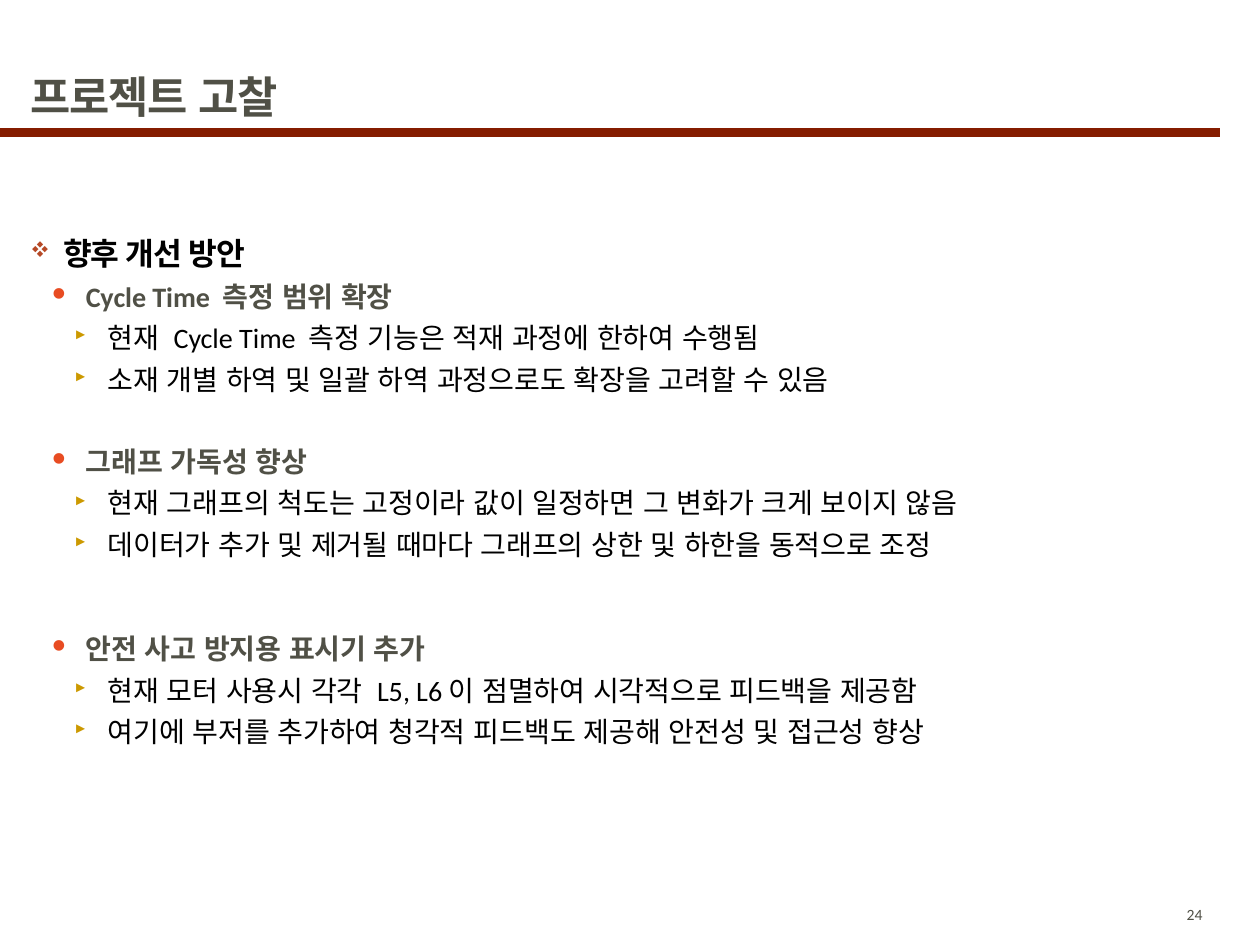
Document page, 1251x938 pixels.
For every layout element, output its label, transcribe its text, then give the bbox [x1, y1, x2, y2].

slide_number 24 [900, 901, 1203, 938]
list 향후 개선 방안 Cycle Time 측정 범위 확장 현재 Cycle Time 측정 기능은 적재 과정에 한하여 수행됨 소재 개별 하역 및 일괄 하역 과정으로도 확장을 고려할 수 있음 그래프 가독성 향상 현재 그래프의 척도는 고정이라 값이 일정하면 그 변화가 크게 보이지 않음 데이터가 추가 및 제거될 때마다 그래프의 상한 및 하한을 동적으로 조정 안전 사고 방지용 표시기 추가 현재 모터 사용시 각각 L5, L6이 점멸하여 시각적으로 피드백을 제공함 여기에 부저를 추가하여 청각적 피드백도 제공해 안전성 및 접근성 향상 [30, 234, 1220, 821]
title 프로젝트 고찰 [30, 14, 1220, 129]
